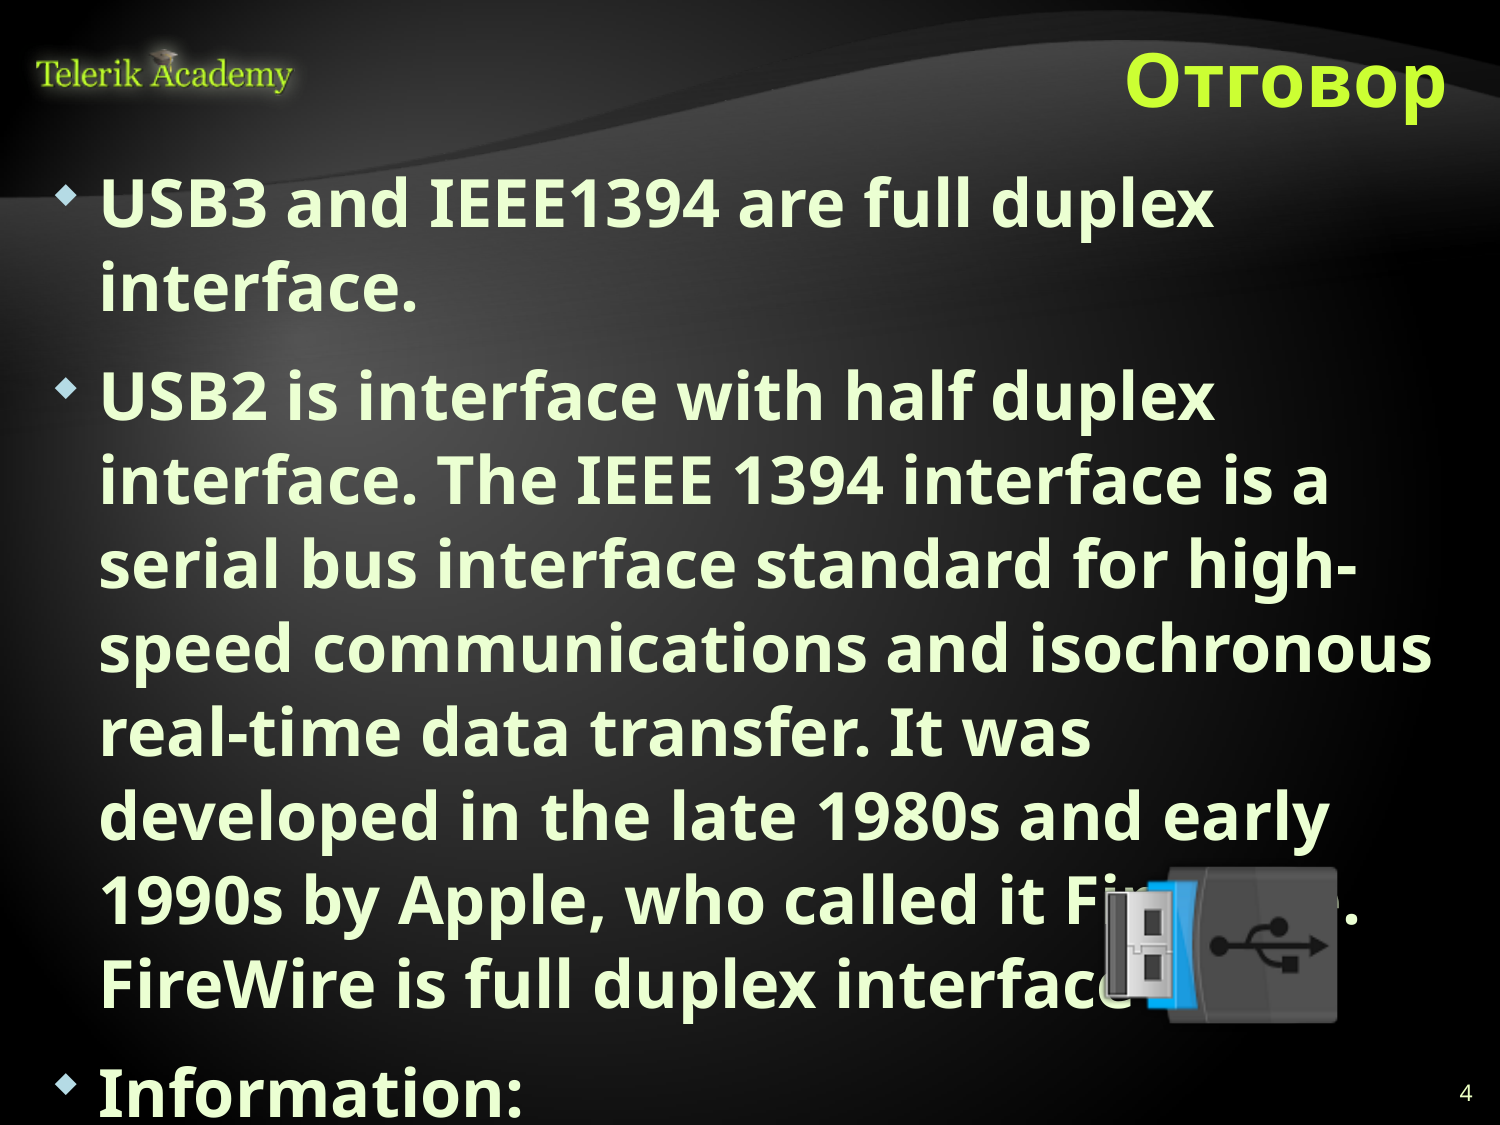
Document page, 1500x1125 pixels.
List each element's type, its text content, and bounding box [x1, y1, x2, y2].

slide_number 4 [1412, 1074, 1488, 1113]
list USB3 and IEEE1394 are full duplex interface. USB2 is interface with half duplex interface. The IEEE 1394 interface is a serial bus interface standard for high-speed communications and isochronous real-time data transfer. It was developed in the late 1980s and early 1990s by Apple, who called it FireWire. FireWire is full duplex interface Information: http://en.wikipedia.org/wiki/Usb [37, 149, 1463, 1100]
picture [0, 0, 1500, 1125]
title Отговор [300, 12, 1463, 149]
